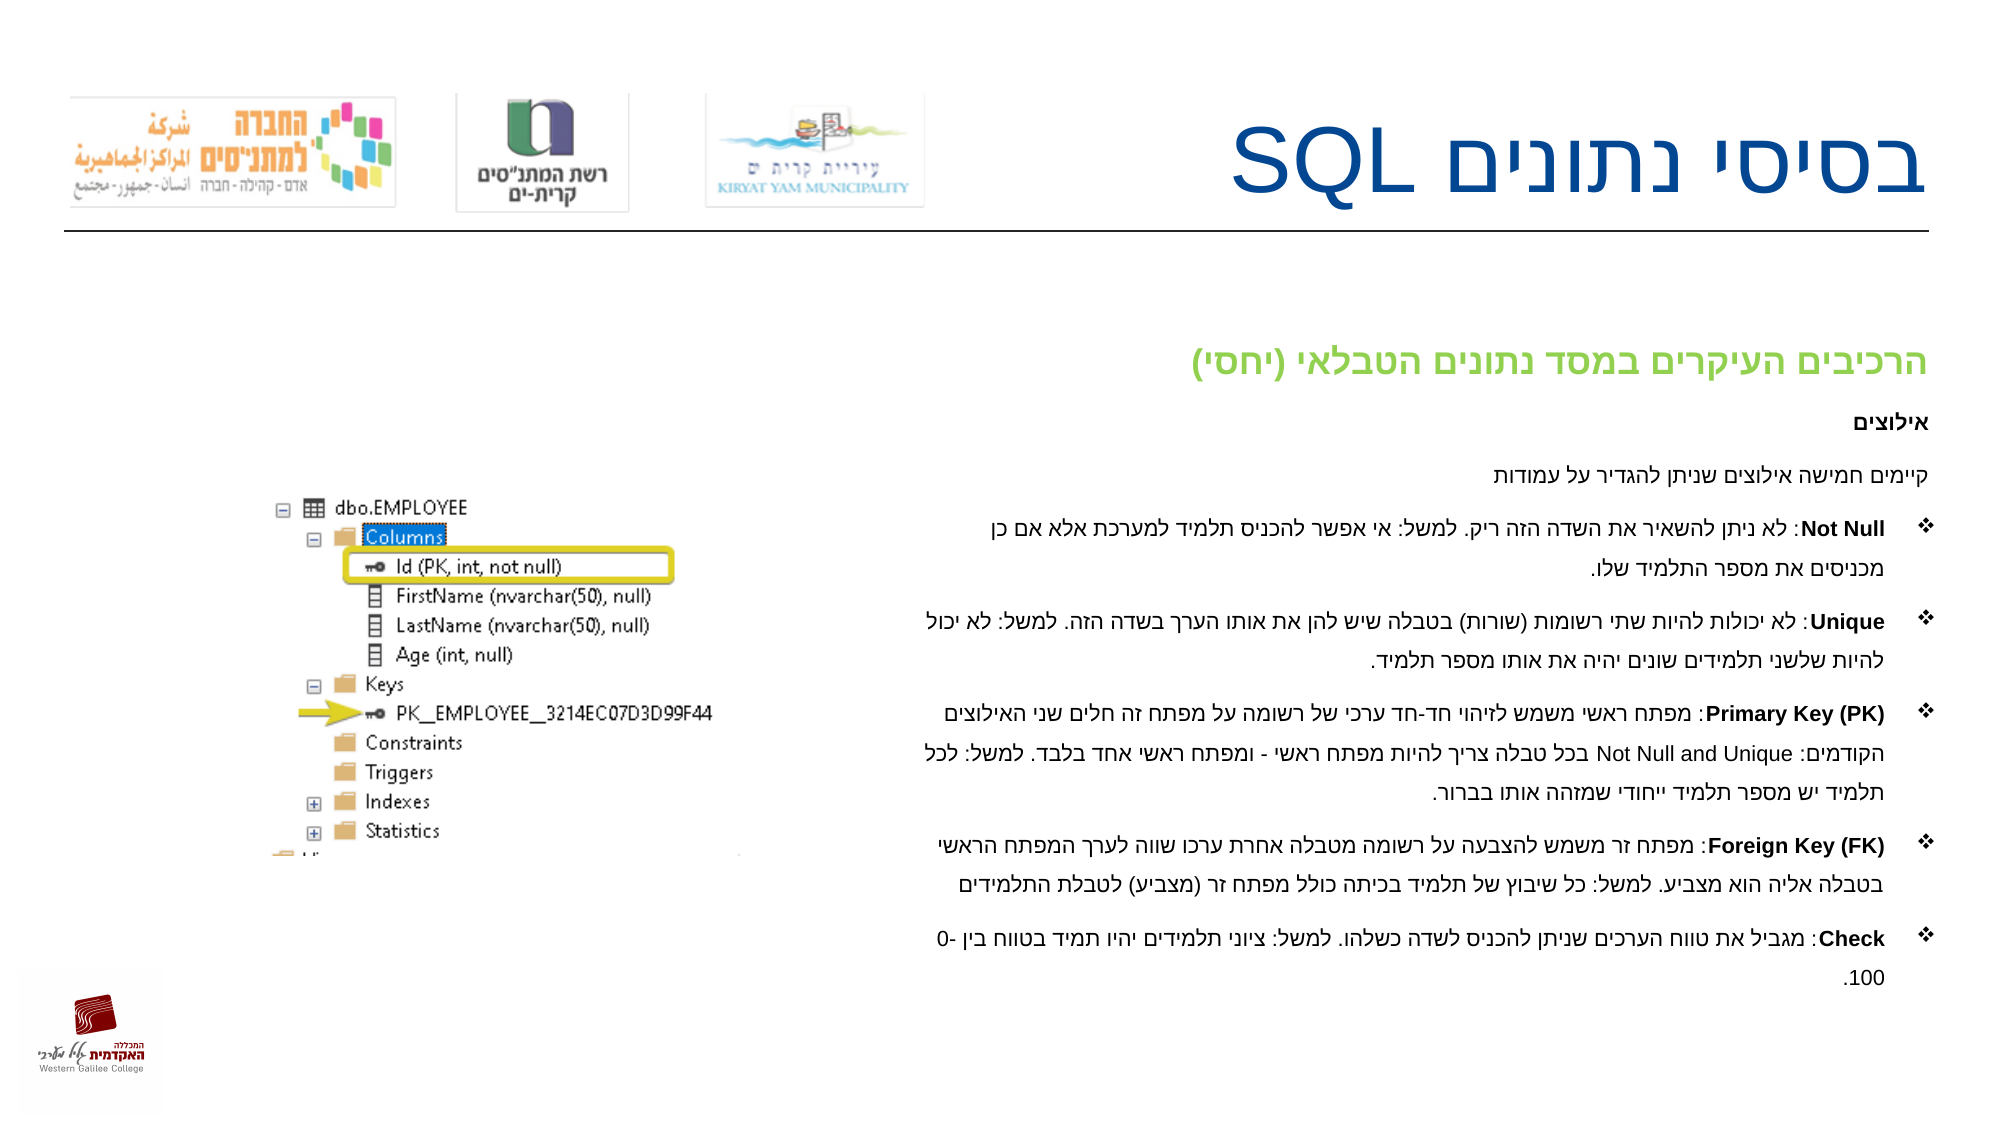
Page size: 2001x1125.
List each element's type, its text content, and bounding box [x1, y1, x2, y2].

title בסיסי נתונים SQL [64, 55, 1930, 221]
picture [255, 497, 740, 856]
picture [18, 970, 164, 1116]
picture [70, 93, 925, 213]
text_box הרכיבים העיקרים במסד נתונים הטבלאי (יחסי) אילוצים קיימים חמישה אילוצים שניתן להגדיר על עמודות Not Null: לא ניתן להשאיר את השדה הזה ריק. למשל: אי אפשר להכניס תלמיד למערכת אלא אם כן מכניסים את מספר התלמיד שלו. Unique: לא יכולות להיות שתי רשומות (שורות) בטבלה שיש להן את אותו הערך בשדה הזה. למשל: לא יכול להיות שלשני תלמידים שונים יהיה את אותו מספר תלמיד. Primary Key (PK): מפתח ראשי משמש לזיהוי חד-חד ערכי של רשומה על מפתח זה חלים שני האילוצים הקודמים: Not Null and Unique בכל טבלה צריך להיות מפתח ראשי - ומפתח ראשי אחד בלבד. למשל: לכל תלמיד יש מספר תלמיד ייחודי שמזהה אותו בברור. Foreign Key (FK): מפתח זר משמש להצבעה על רשומה מטבלה אחרת ערכו שווה לערך המפתח הראשי בטבלה אליה הוא מצביע. למשל: כל שיבוץ של תלמיד בכיתה כולל מפתח זר (מצביע) לטבלת התלמידים Check: מגביל את טווח הערכים שניתן להכניס לשדה כשלהו. למשל: ציוני תלמידים יהיו תמיד בטווח בין 0-100. [924, 309, 1930, 1043]
